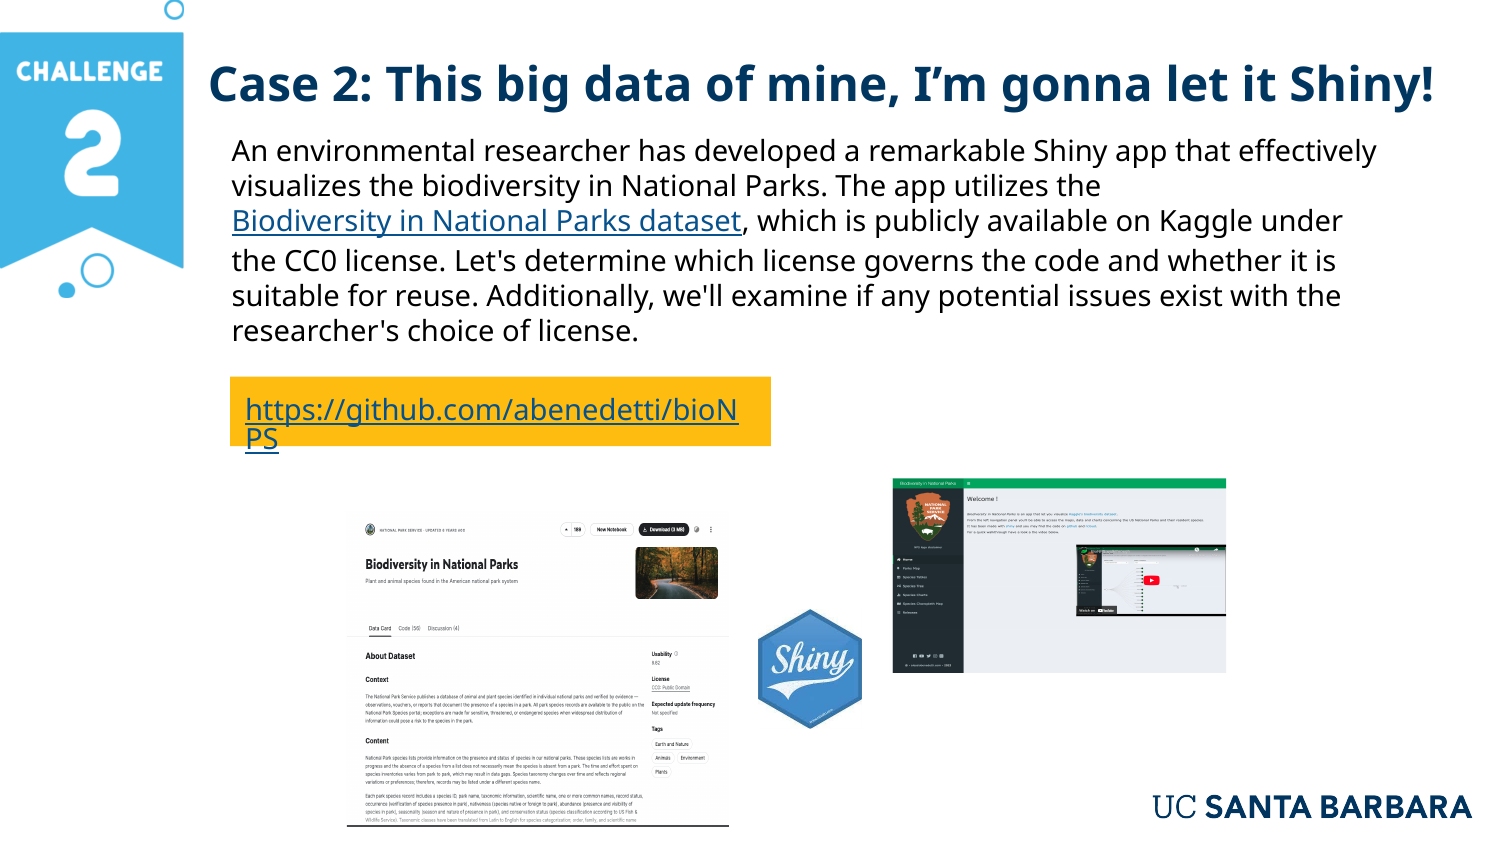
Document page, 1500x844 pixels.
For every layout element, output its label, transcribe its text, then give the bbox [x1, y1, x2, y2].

picture [0, 0, 184, 298]
title Case 2: This big data of mine, I’m gonna let it Shiny! [189, 37, 1455, 118]
picture [1152, 794, 1473, 819]
text_box https://github.com/abenedetti/bioNPS [230, 376, 771, 447]
text_box An environmental researcher has developed a remarkable Shiny app that effectively visualizes the biodiversity in National Parks. The app utilizes the Biodiversity in National Parks dataset, which is publicly available on Kaggle under the CC0 license. Let's determine which license governs the code and whether it is suitable for reuse. Additionally, we'll examine if any potential issues exist with the researcher's choice of license. [216, 117, 1410, 398]
picture [758, 609, 862, 729]
picture [889, 478, 1227, 674]
picture [346, 511, 730, 828]
